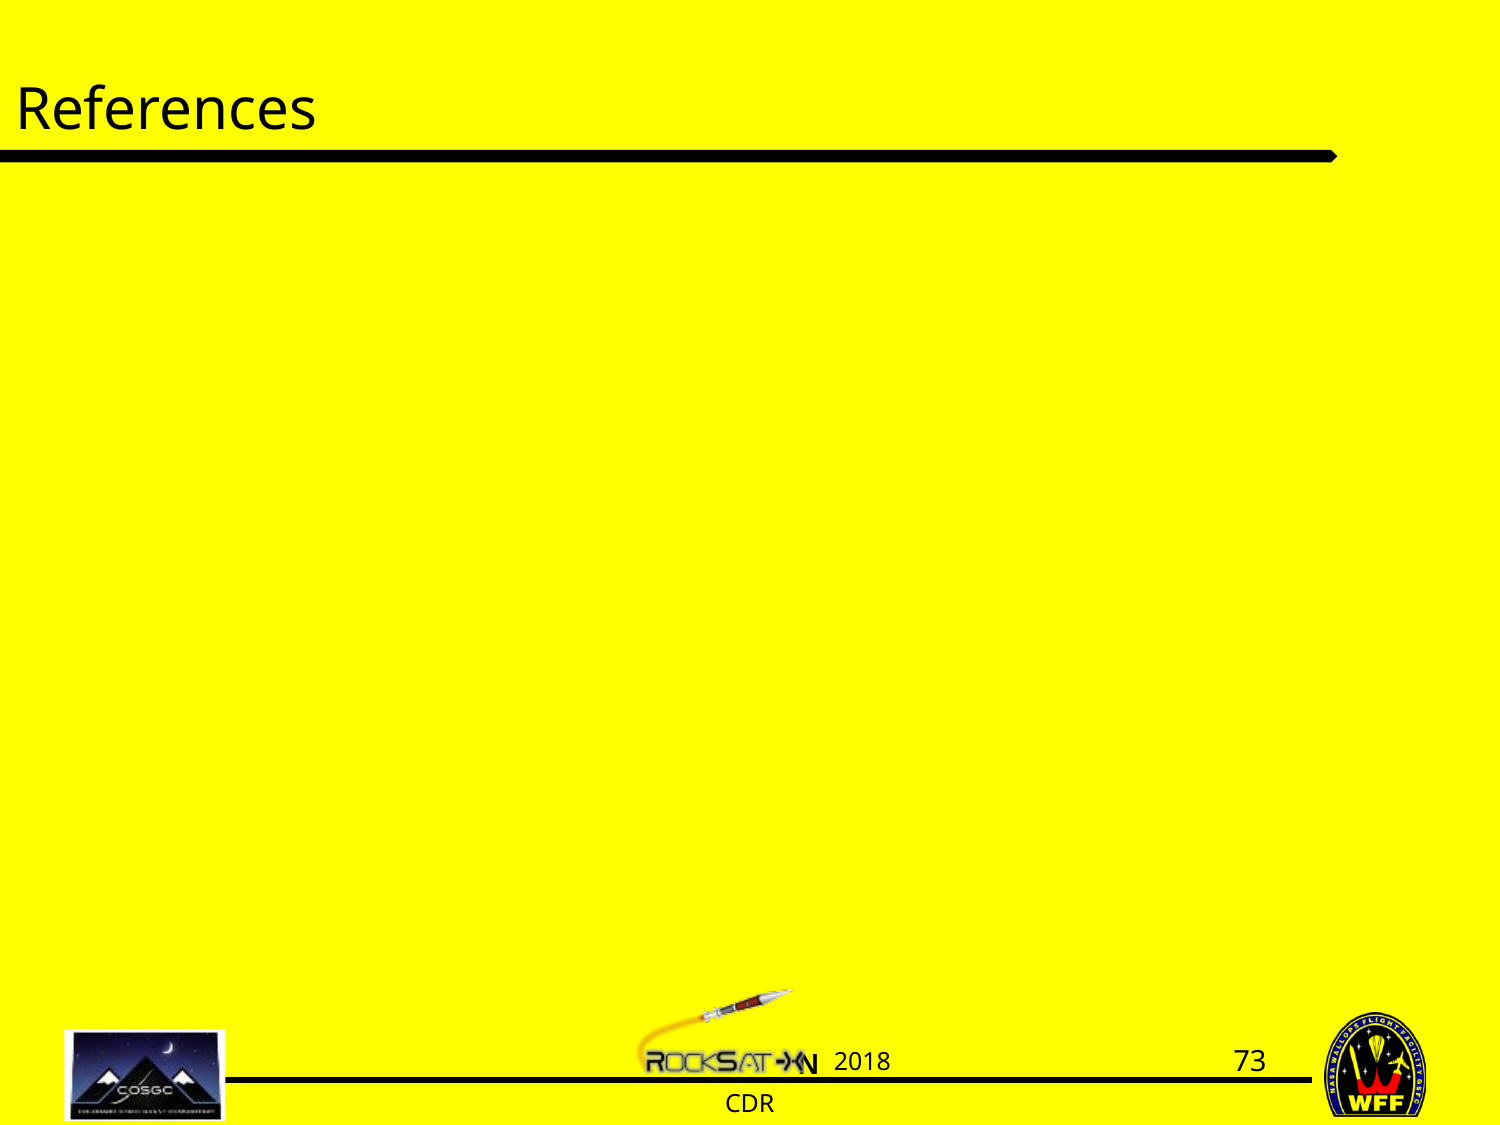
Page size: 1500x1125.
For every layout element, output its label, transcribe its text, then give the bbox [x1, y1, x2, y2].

picture [1324, 1012, 1427, 1117]
title References [0, 12, 1350, 200]
picture [64, 1029, 226, 1121]
picture [622, 984, 827, 1075]
slide_number 73 [1074, 1034, 1425, 1113]
